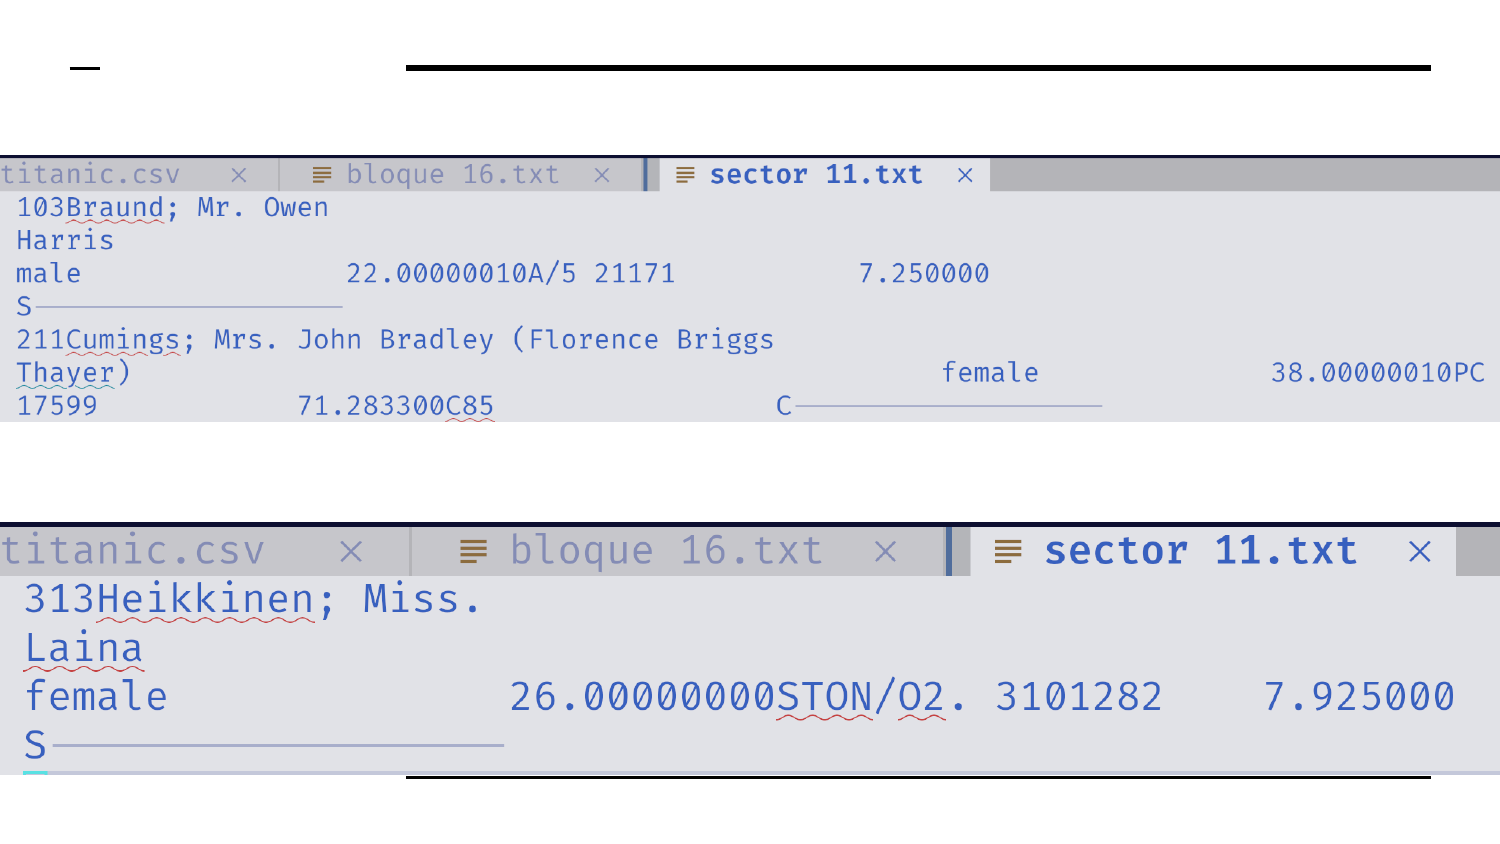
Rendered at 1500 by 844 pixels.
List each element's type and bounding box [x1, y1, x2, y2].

picture [0, 154, 1500, 422]
picture [0, 522, 1500, 775]
